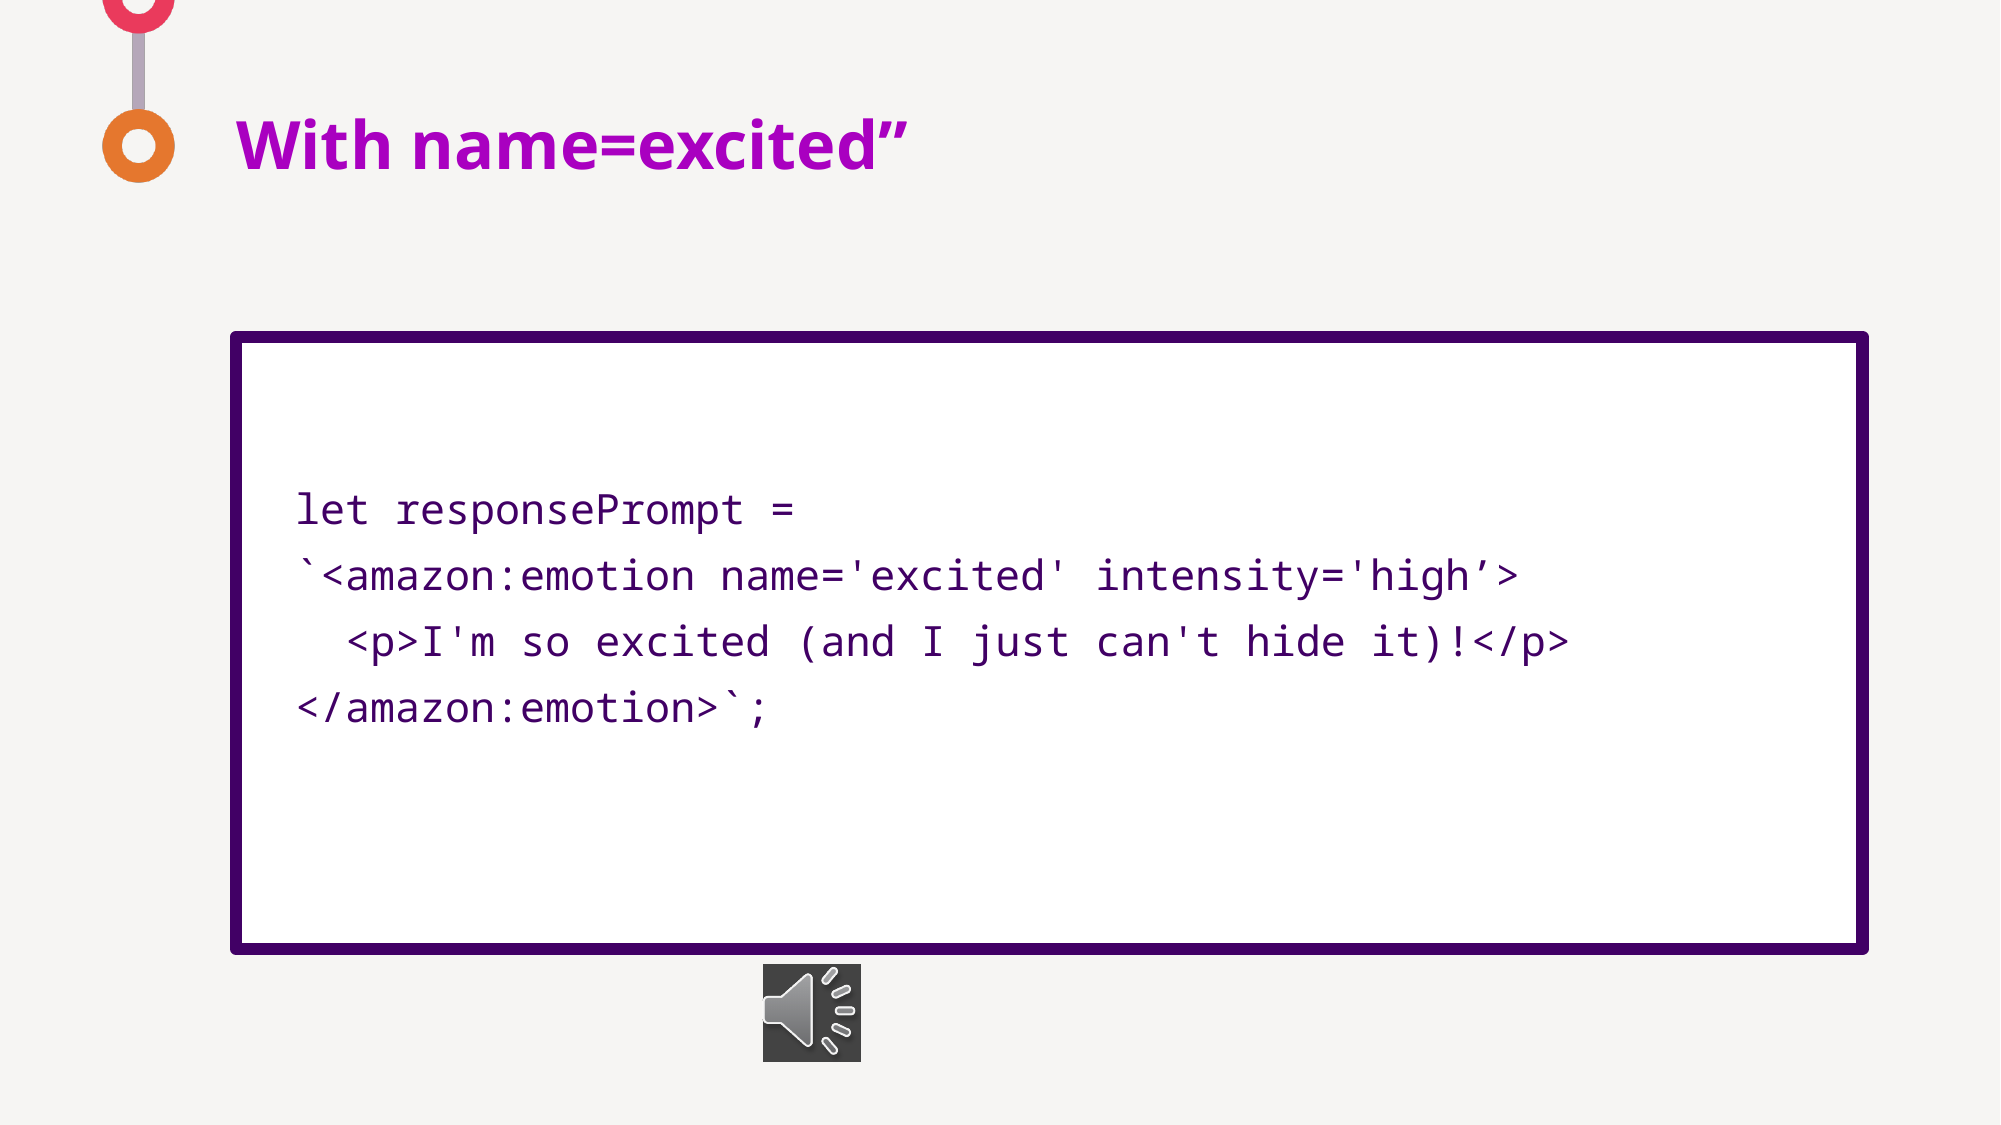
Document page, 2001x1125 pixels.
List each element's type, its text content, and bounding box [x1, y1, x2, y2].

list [761, 963, 862, 1064]
title With name=excited” [236, 111, 1388, 278]
picture [100, 0, 179, 192]
list let responsePrompt = `<amazon:emotion name='excited' intensity='high’> <p>I'm so excited (and I just can't hide it)!</p> </amazon:emotion>`; [230, 331, 1869, 955]
